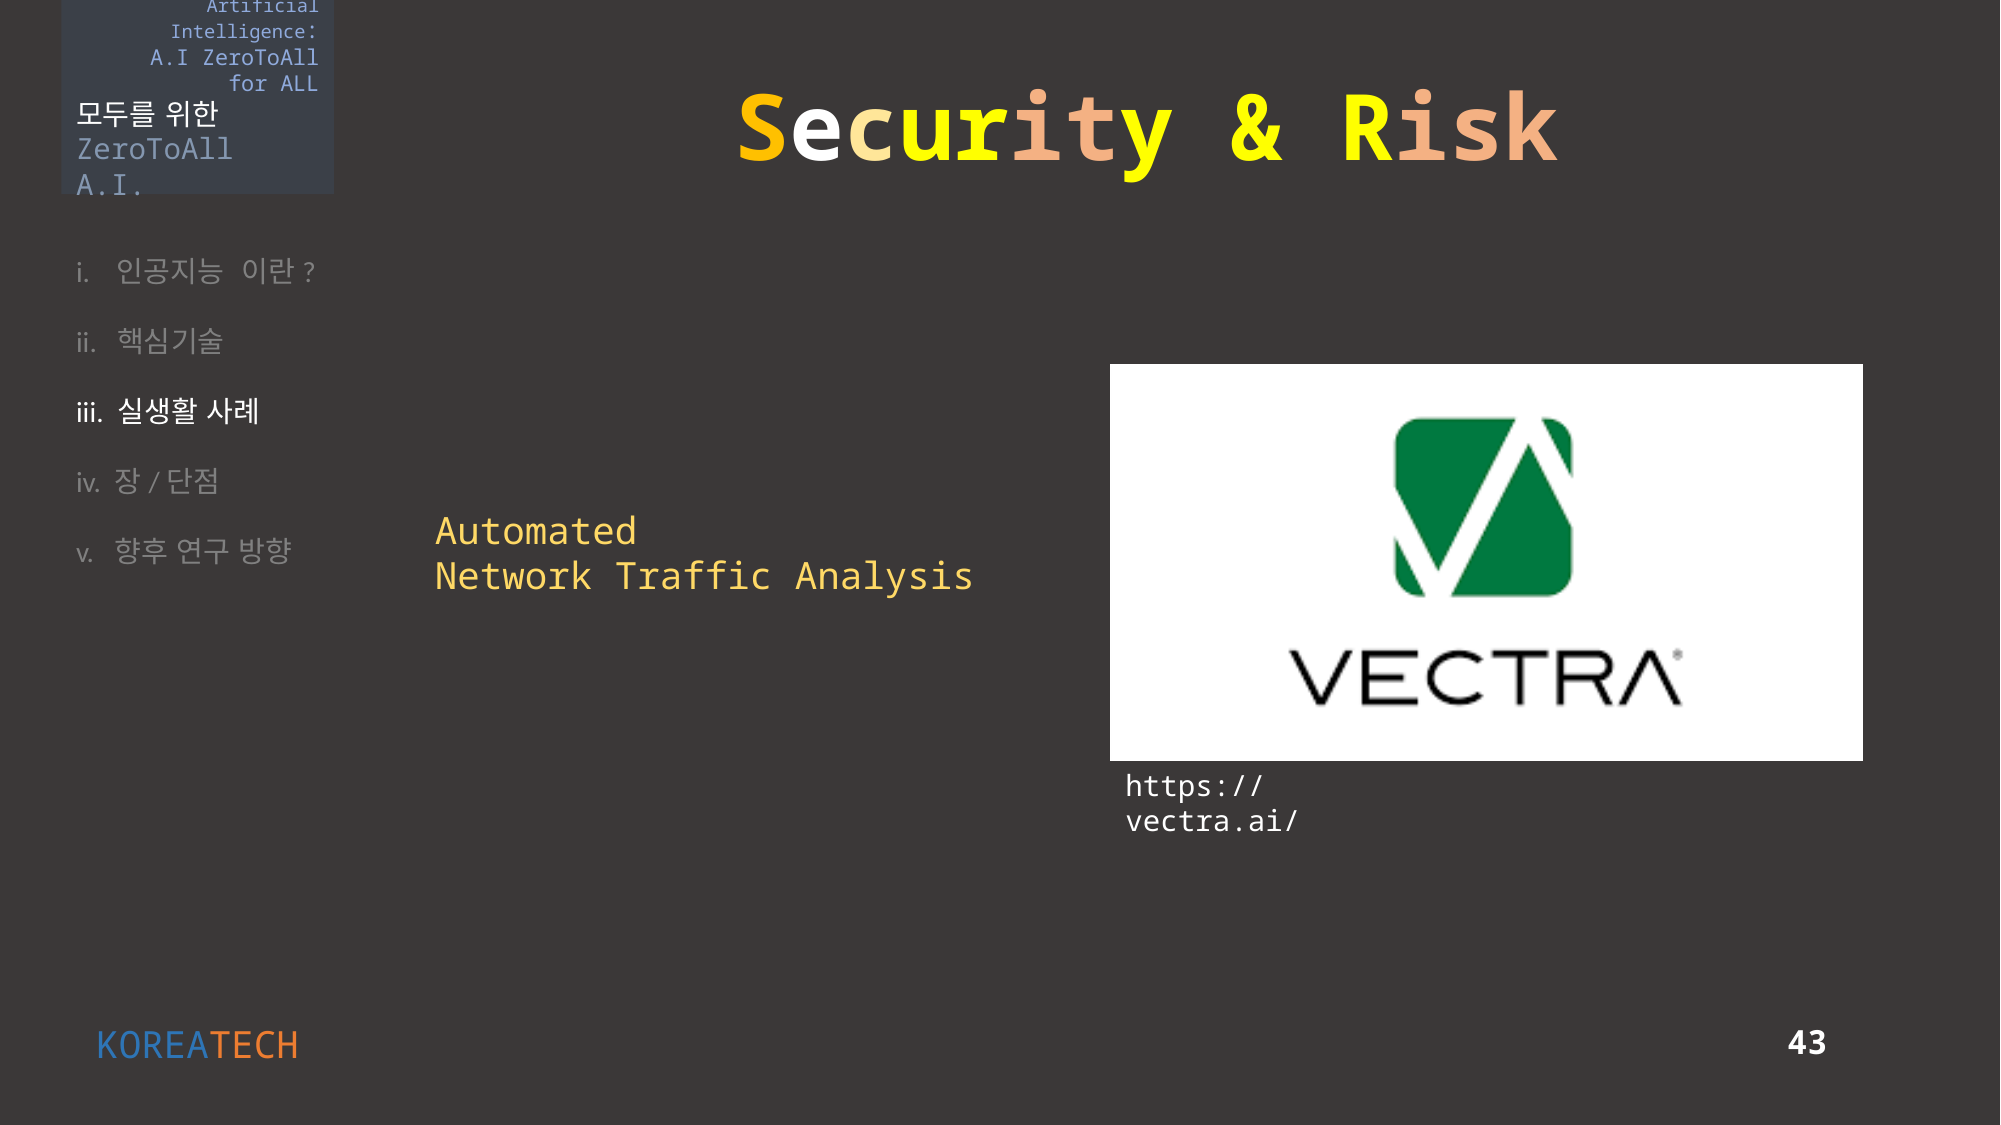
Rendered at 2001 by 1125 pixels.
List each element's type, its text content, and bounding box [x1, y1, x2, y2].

slide_number 43 [1412, 1013, 1863, 1074]
picture [1110, 364, 1863, 761]
text_box https://vectra.ai/ [1110, 761, 1452, 845]
text_box KOREATECH [81, 1013, 314, 1074]
text_box Security & Risk [528, 52, 1767, 195]
text_box Artificial Intelligence: A.I ZeroToAll for ALL 모두를 위한 ZeroToAll A.I. [60, 0, 335, 195]
text_box i. 인공지능 이란? ii. 핵심기술 iii. 실생활 사례 iv. 장/단점 v. 향후 연구 방향 [60, 222, 335, 599]
text_box Automated Network Traffic Analysis [419, 505, 1025, 599]
